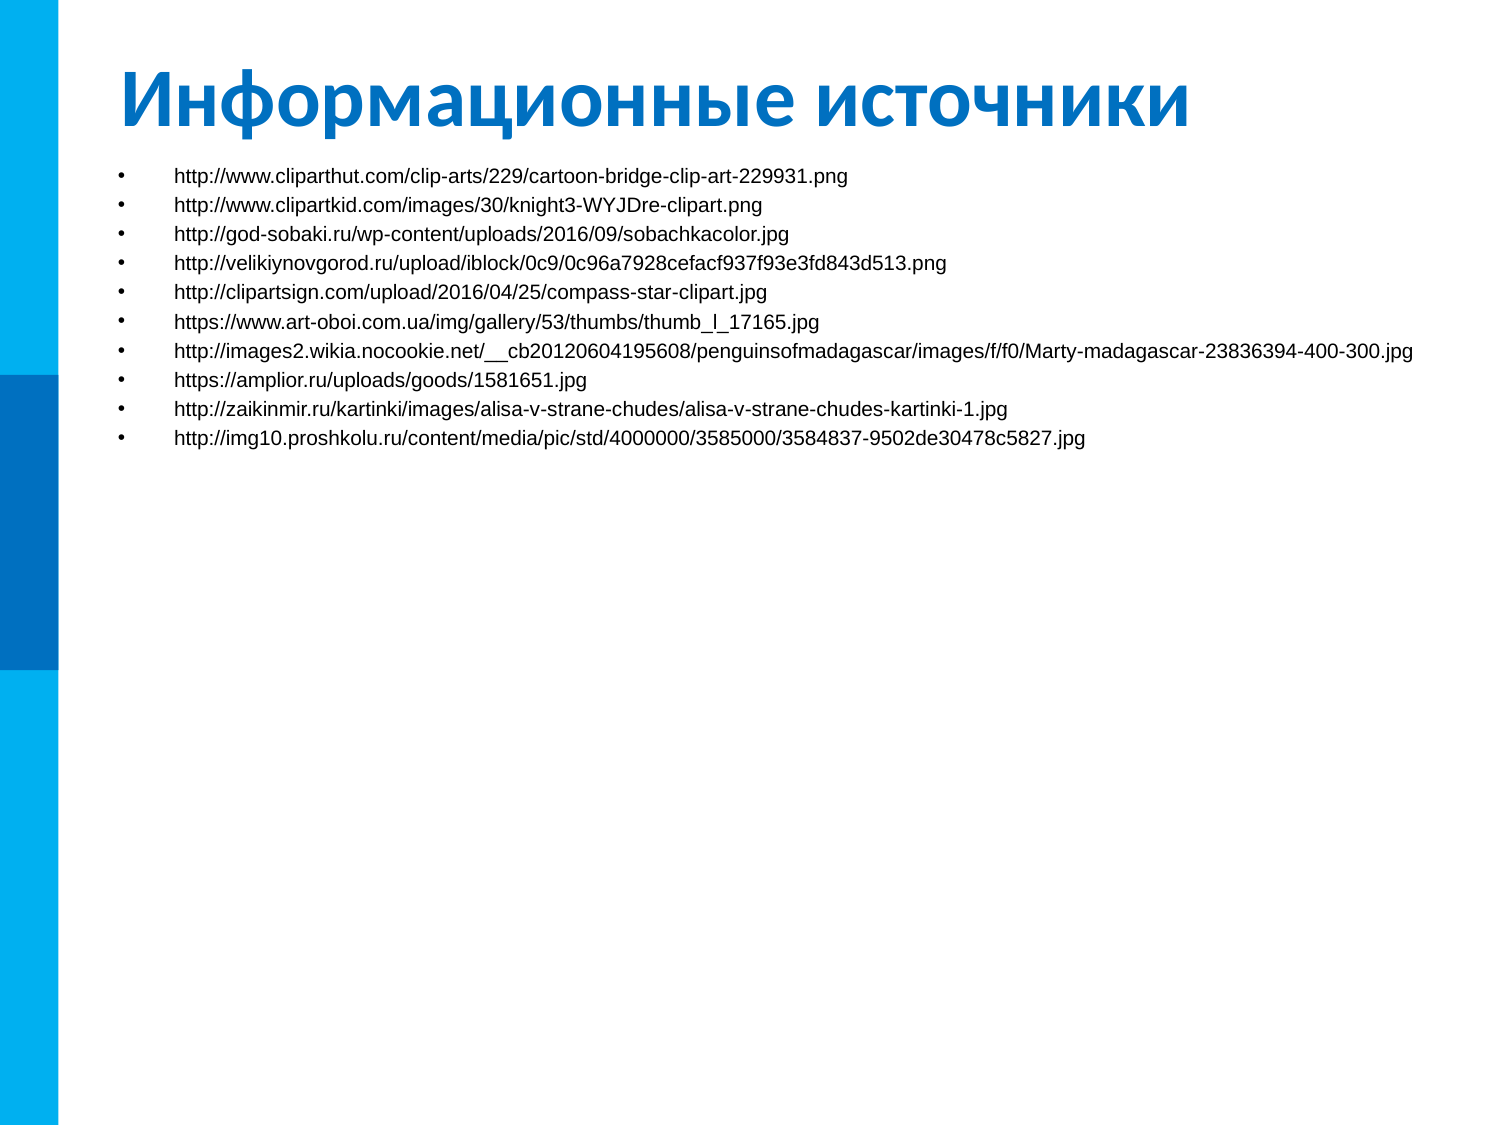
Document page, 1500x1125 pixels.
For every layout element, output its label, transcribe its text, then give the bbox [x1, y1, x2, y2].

text_box [105, 164, 1453, 1083]
list http://www.cliparthut.com/clip-arts/229/cartoon-bridge-clip-art-229931.png http://www.clipartkid.com/images/30/knight3-WYJDre-clipart.png http://god-sobaki.ru/wp-content/uploads/2016/09/sobachkacolor.jpg http://velikiynovgorod.ru/upload/iblock/0c9/0c96a7928cefacf937f93e3fd843d513.png http://clipartsign.com/upload/2016/04/25/compass-star-clipart.jpg https://www.art-oboi.com.ua/img/gallery/53/thumbs/thumb_l_17165.jpg http://images2.wikia.nocookie.net/__cb20120604195608/penguinsofmadagascar/images/f/f0/Marty-madagascar-23836394-400-300.jpg https://amplior.ru/uploads/goods/1581651.jpg http://zaikinmir.ru/kartinki/images/alisa-v-strane-chudes/alisa-v-strane-chudes-kartinki-1.jpg http://img10.proshkolu.ru/content/media/pic/std/4000000/3585000/3584837-9502de30478c5827.jpg [102, 154, 1451, 1074]
title Информационные источники [105, 45, 1458, 141]
